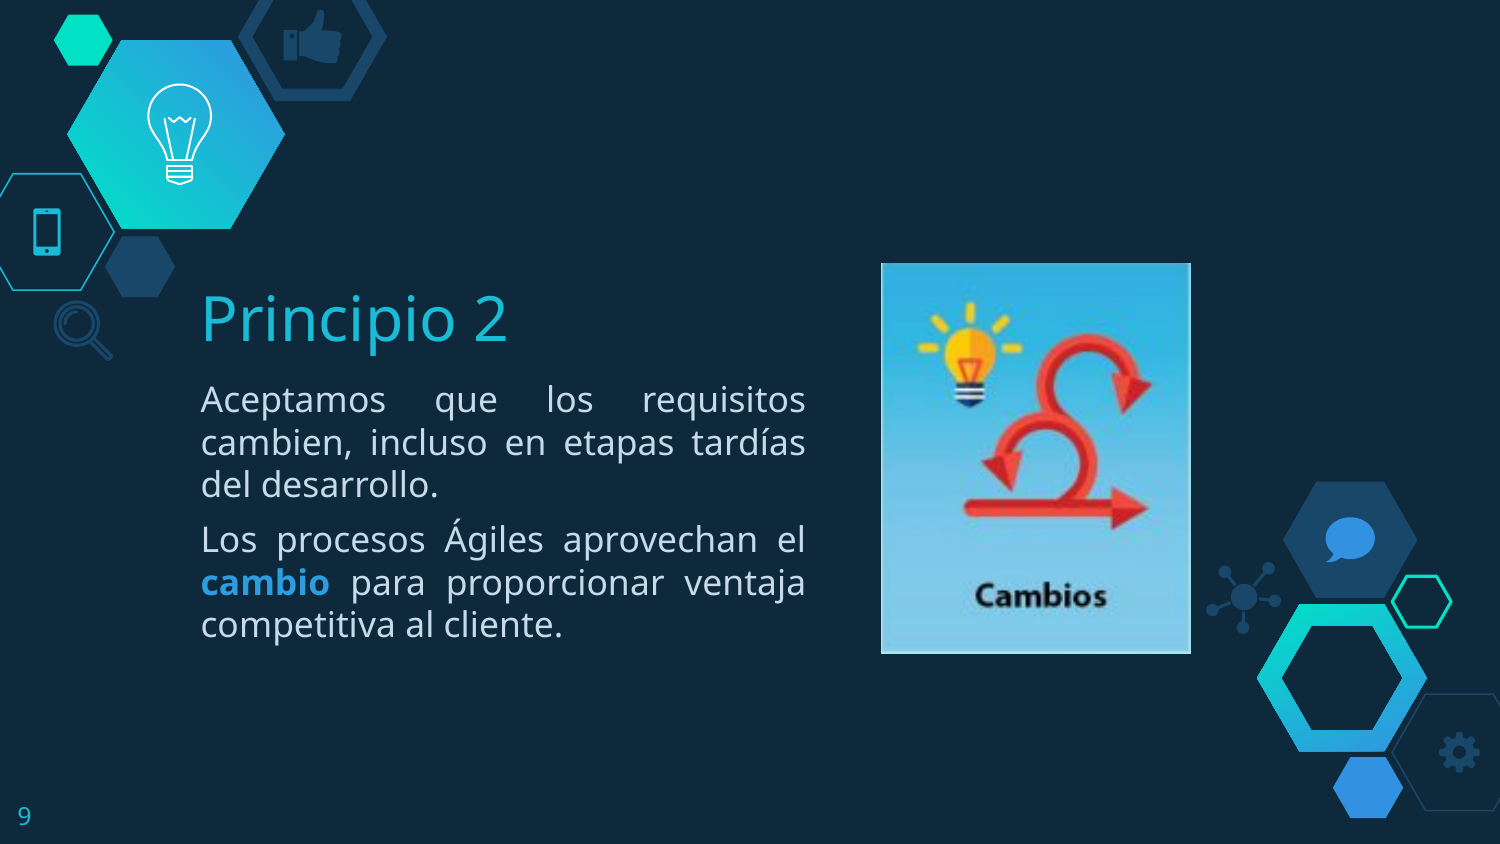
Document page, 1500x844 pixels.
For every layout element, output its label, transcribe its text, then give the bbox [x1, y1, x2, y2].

list Aceptamos que los requisitos cambien, incluso en etapas tardías del desarrollo. Los procesos Ágiles aprovechan el cambio para proporcionar ventaja competitiva al cliente. [185, 362, 822, 648]
picture [880, 263, 1192, 655]
slide_number ‹#› [2, 785, 93, 844]
title Principio 2 [185, 263, 879, 370]
